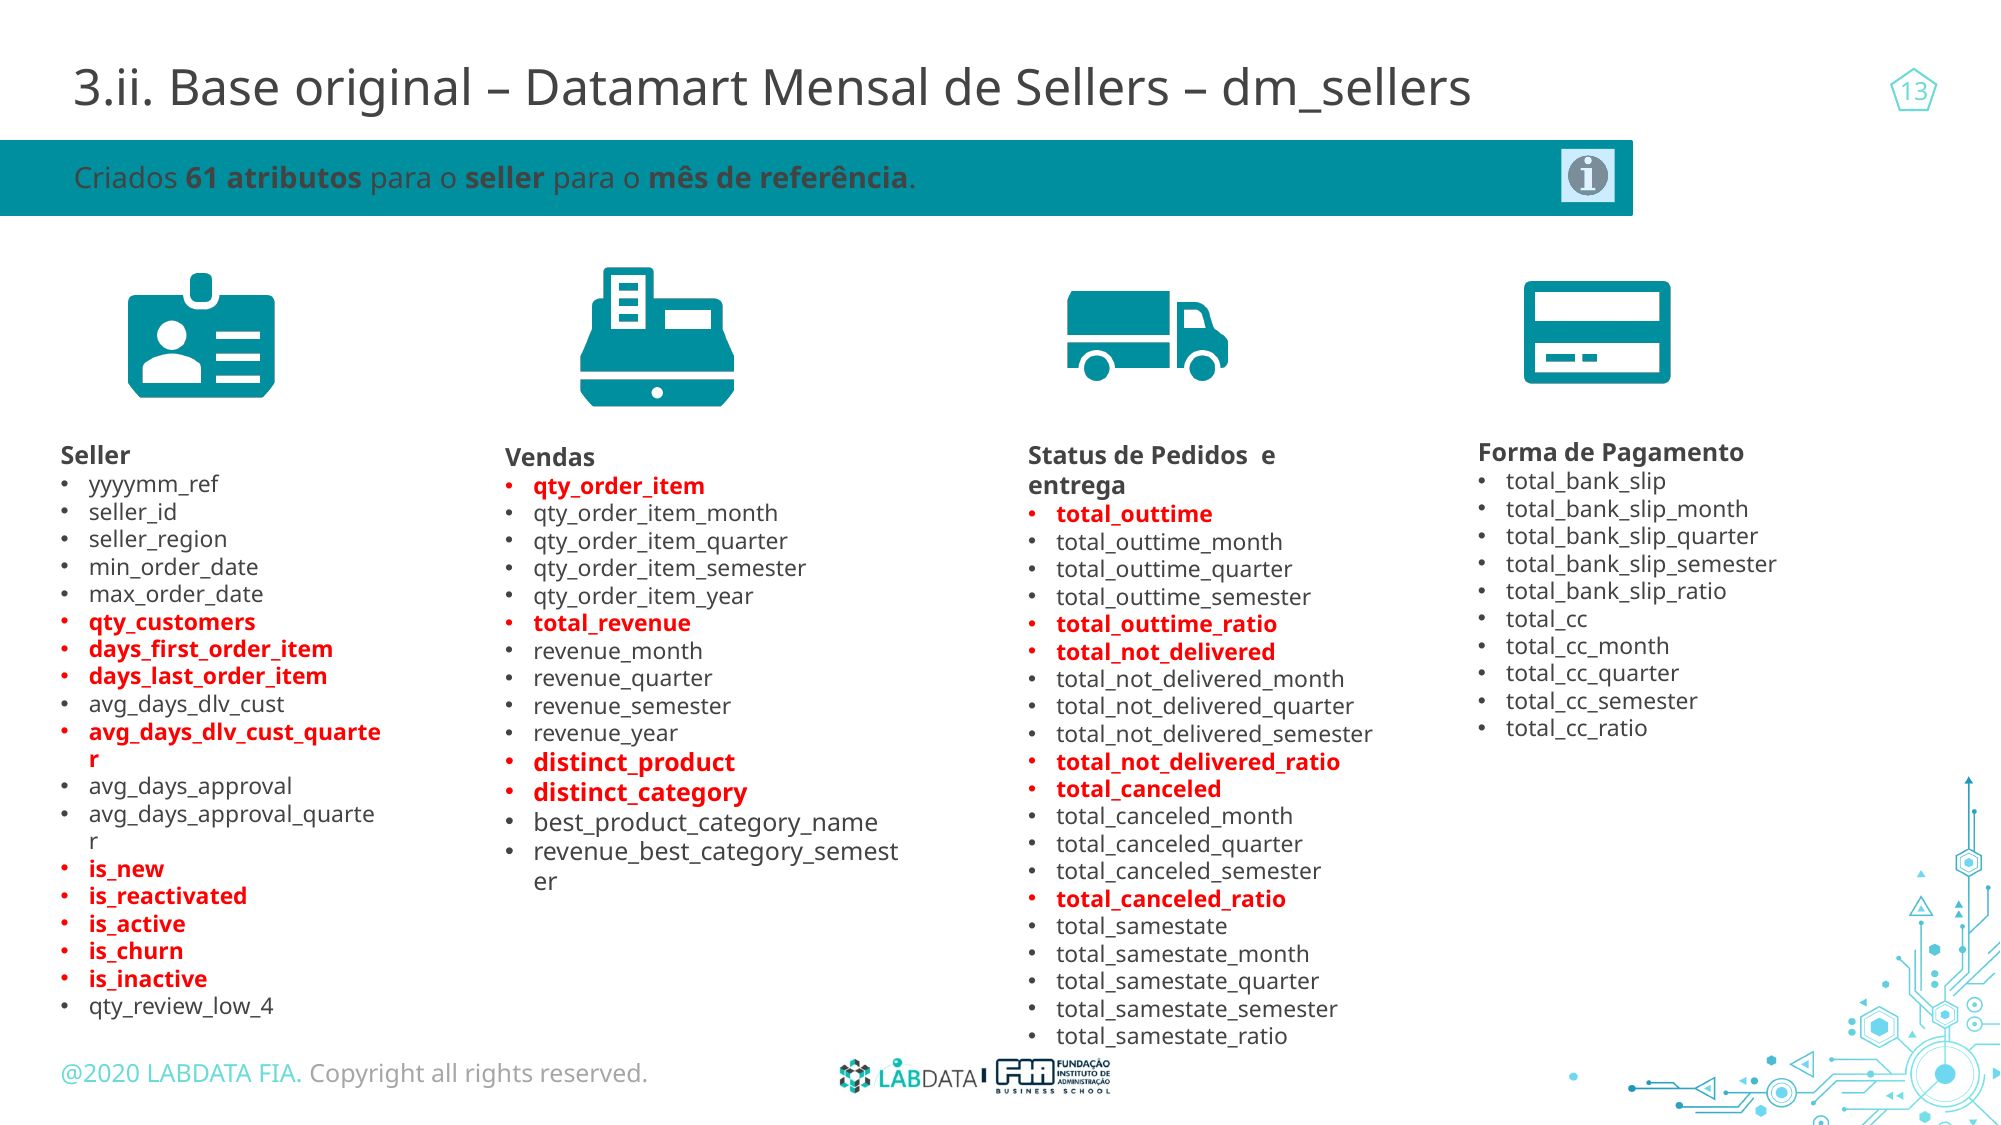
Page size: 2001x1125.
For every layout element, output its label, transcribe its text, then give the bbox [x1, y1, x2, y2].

text_box [1890, 67, 1938, 112]
text_box Criados 61 atributos para o seller para o mês de referência. [59, 151, 1362, 202]
text_box Status de Pedidos e entrega total_outtime total_outtime_month total_outtime_quarter total_outtime_semester total_outtime_ratio total_not_delivered total_not_delivered_month total_not_delivered_quarter total_not_delivered_semester total_not_delivered_ratio total_canceled total_canceled_month total_canceled_quarter total_canceled_semester total_canceled_ratio total_samestate total_samestate_month total_samestate_quarter total_samestate_semester total_samestate_ratio [1013, 424, 1396, 1034]
text_box [0, 139, 1633, 216]
picture [565, 248, 749, 433]
picture [113, 247, 289, 423]
text_box 3.ii. Base original – Datamart Mensal de Sellers – dm_sellers [58, 27, 1736, 145]
text_box Forma de Pagamento total_bank_slip total_bank_slip_month total_bank_slip_quarter total_bank_slip_semester total_bank_slip_ratio total_cc total_cc_month total_cc_quarter total_cc_semester total_cc_ratio [1462, 421, 1846, 966]
text_box Vendas qty_order_item qty_order_item_month qty_order_item_quarter qty_order_item_semester qty_order_item_year total_revenue revenue_month revenue_quarter revenue_semester revenue_year distinct_product distinct_category best_product_category_name revenue_best_category_semester [490, 426, 924, 994]
slide_number @2020 LABDATA FIA. Copyright all rights reserved. [45, 1042, 721, 1103]
picture [1569, 776, 2000, 1125]
picture [1059, 247, 1235, 423]
text_box Seller yyyymm_ref seller_id seller_region min_order_date max_order_date qty_customers days_first_order_item days_last_order_item avg_days_dlv_cust avg_days_dlv_cust_quarter avg_days_approval avg_days_approval_quarter is_new is_reactivated is_active is_churn is_inactive qty_review_low_4 [45, 424, 398, 985]
text_box [1560, 148, 1616, 203]
text_box 13 [1880, 62, 1944, 123]
picture [1509, 244, 1685, 420]
picture [835, 1046, 1116, 1101]
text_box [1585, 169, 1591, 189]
